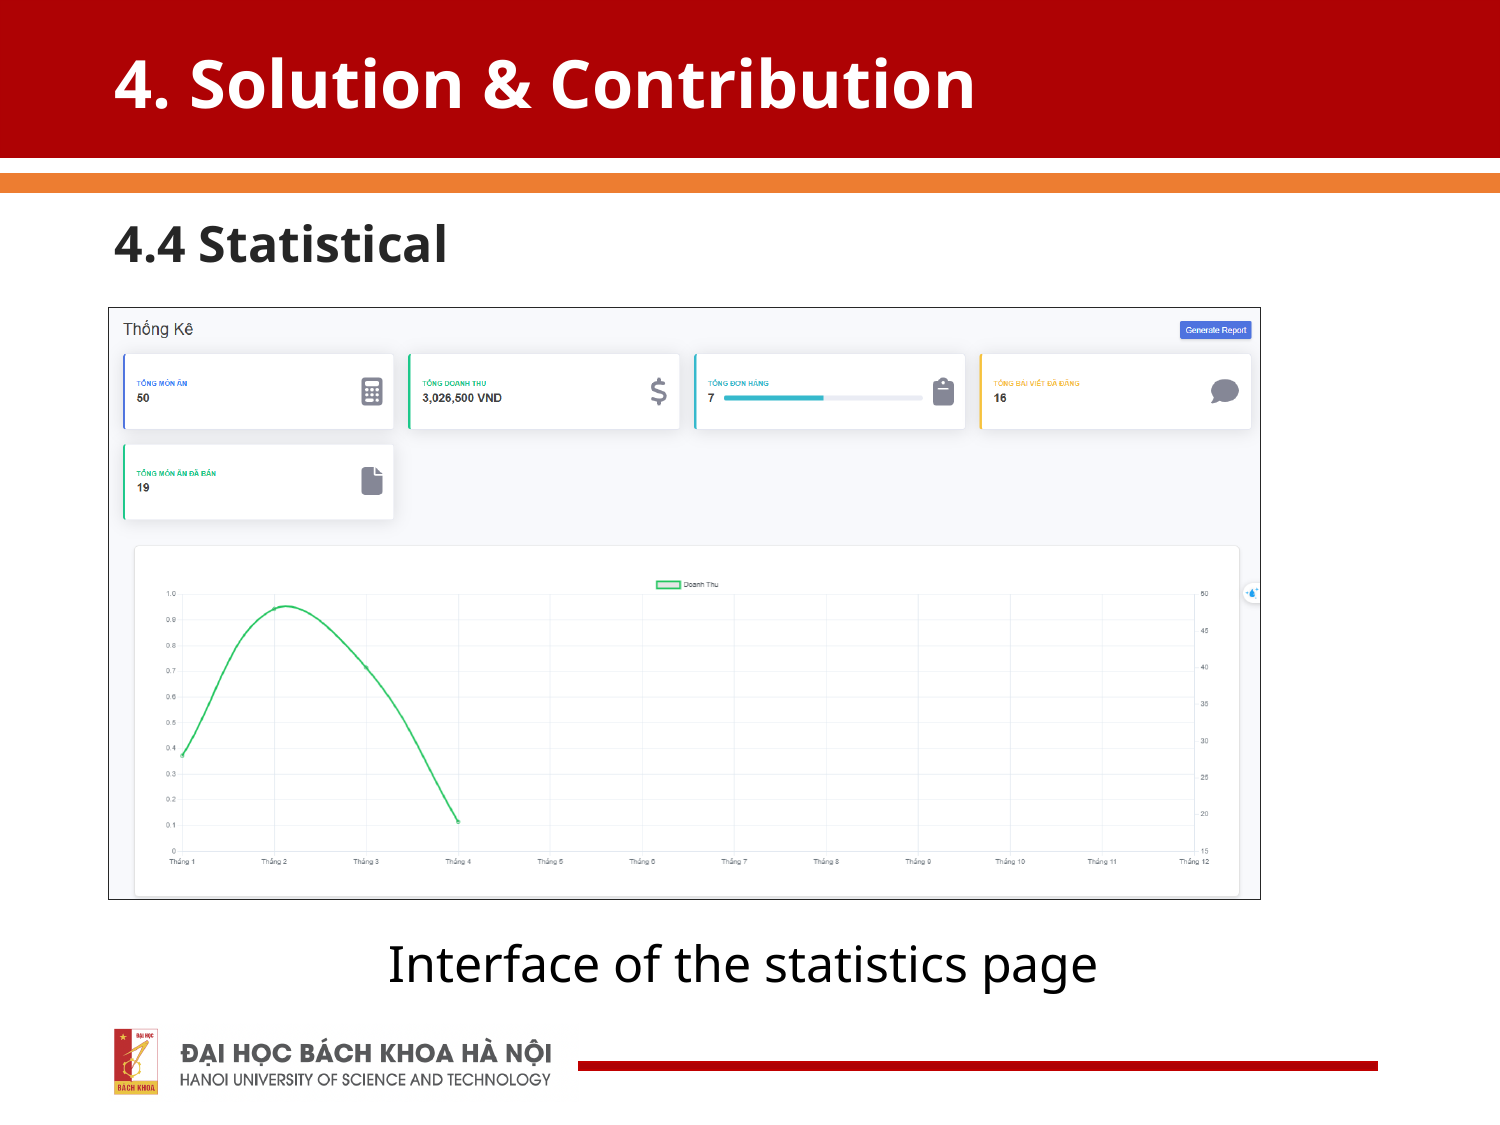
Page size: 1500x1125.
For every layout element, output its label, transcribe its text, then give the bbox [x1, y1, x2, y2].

text_box 4.4 Statistical [99, 204, 1313, 280]
picture [0, 193, 1500, 1022]
text_box [0, 1022, 1500, 1125]
text_box [0, 173, 1500, 193]
text_box [1127, 1061, 1378, 1071]
text_box Interface of the statistics page [373, 924, 1127, 1120]
text_box 4. Solution & Contribution [100, 34, 1077, 130]
text_box [0, 0, 1500, 158]
picture [0, 158, 1500, 173]
picture [108, 1023, 579, 1102]
